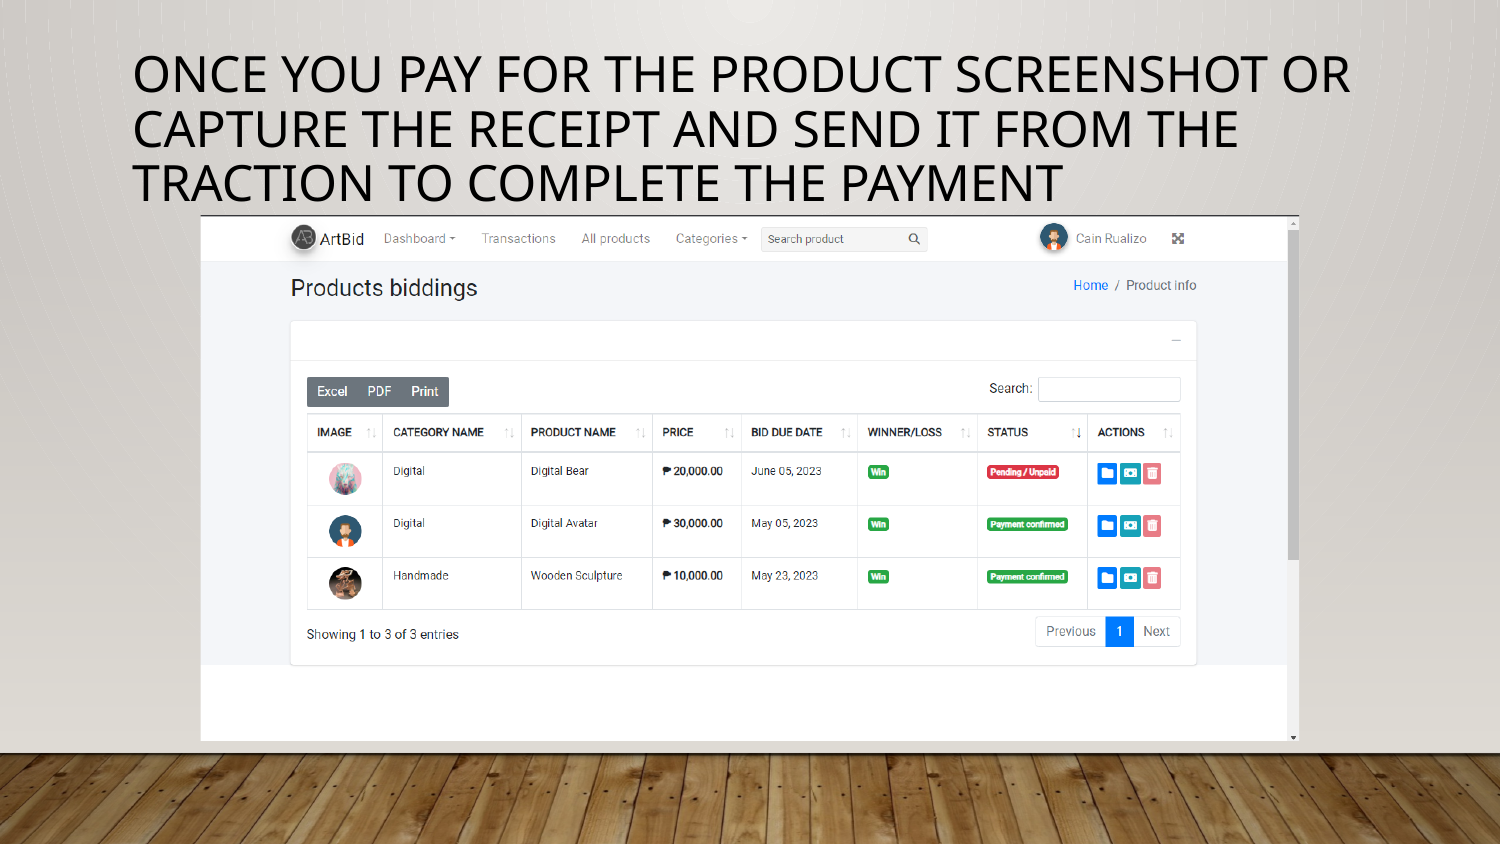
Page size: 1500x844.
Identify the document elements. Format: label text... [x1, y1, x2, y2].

title Once you pay for the product screenshot or capture the receipt and send it from the traction to complete the payment [116, 34, 1383, 169]
picture [200, 214, 1300, 741]
picture [0, 753, 1500, 844]
